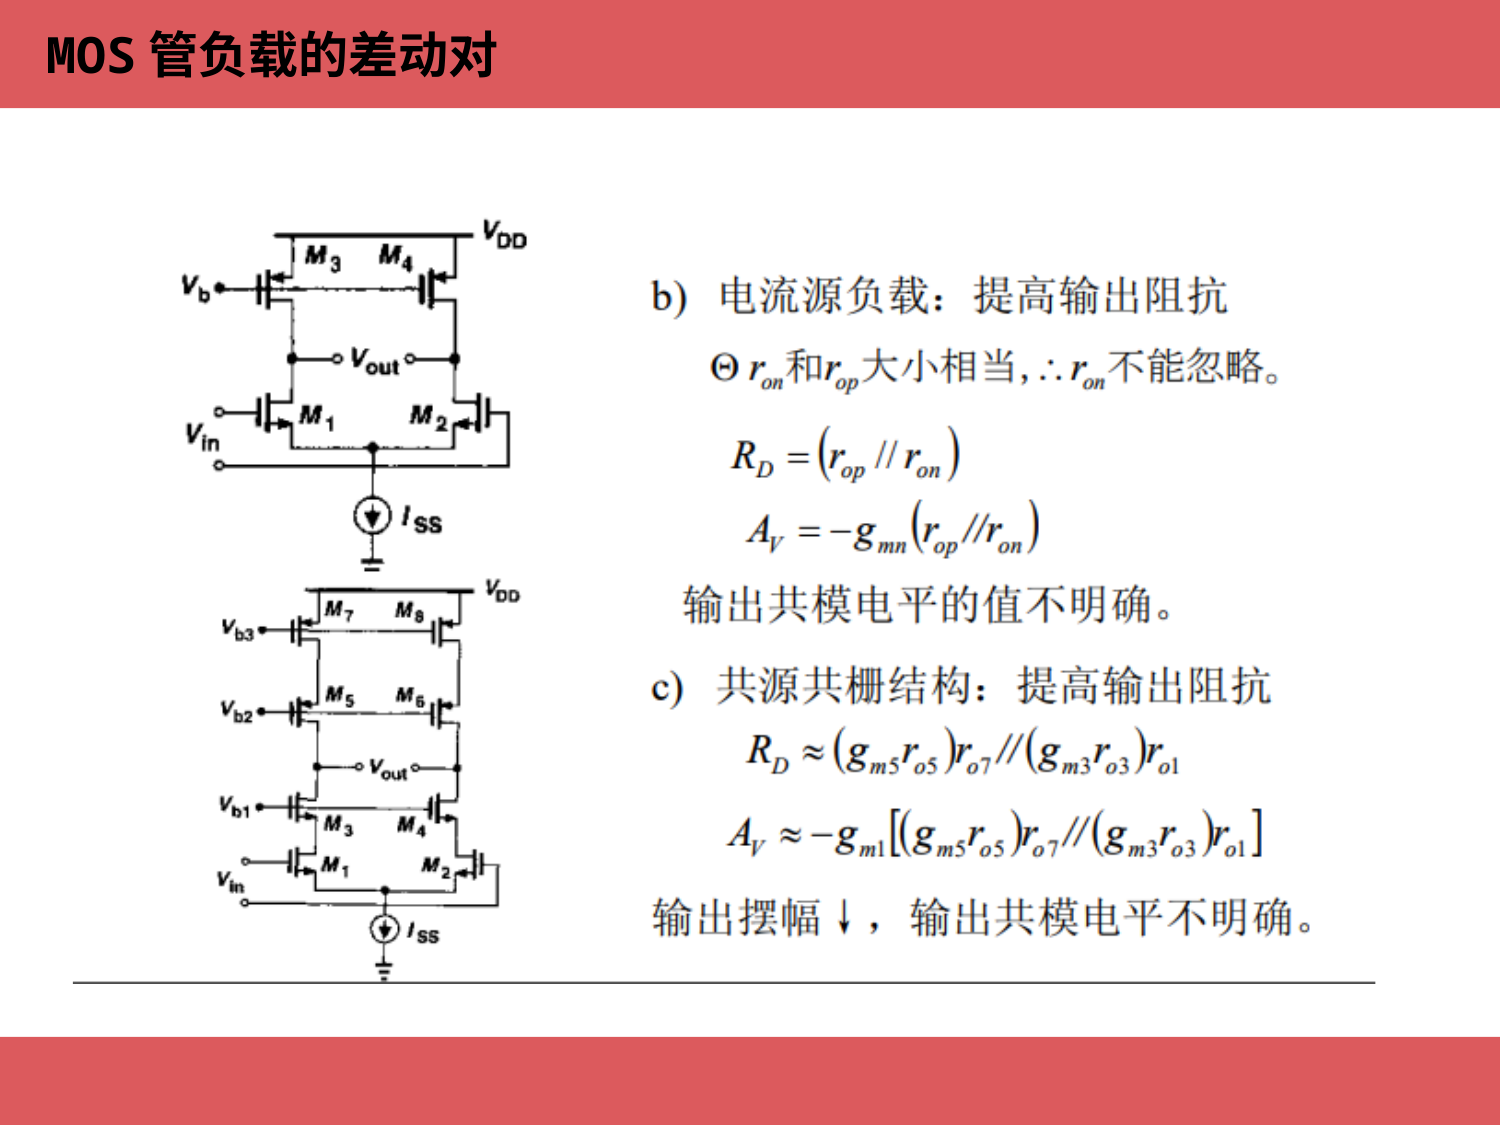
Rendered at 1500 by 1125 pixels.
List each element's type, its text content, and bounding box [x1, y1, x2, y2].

text_box MOS管负载的差动对 [31, 16, 750, 91]
picture [72, 213, 1376, 984]
text_box [0, 0, 1500, 109]
text_box [0, 1036, 1500, 1125]
